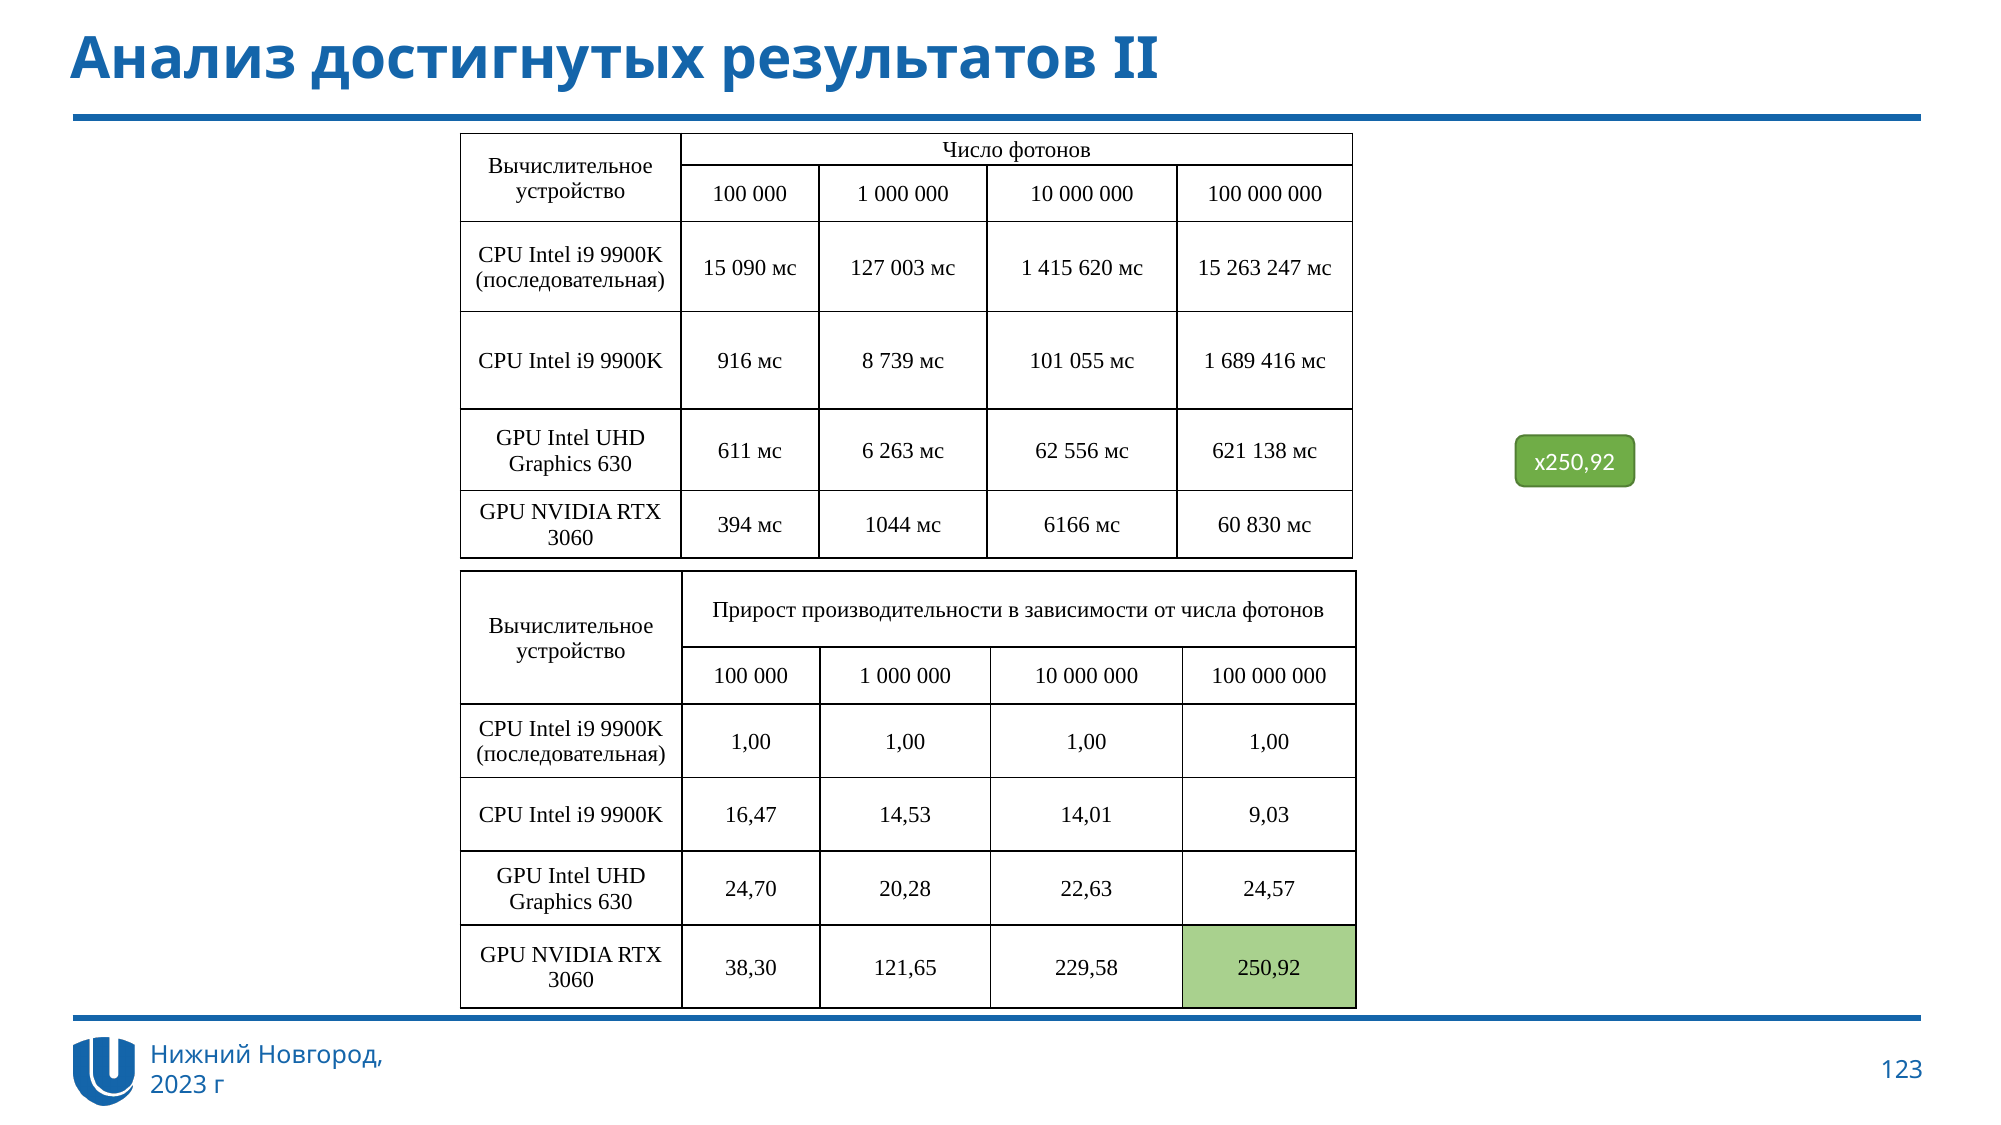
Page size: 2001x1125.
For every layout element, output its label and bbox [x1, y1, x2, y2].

text_box [55, 12, 1938, 1107]
